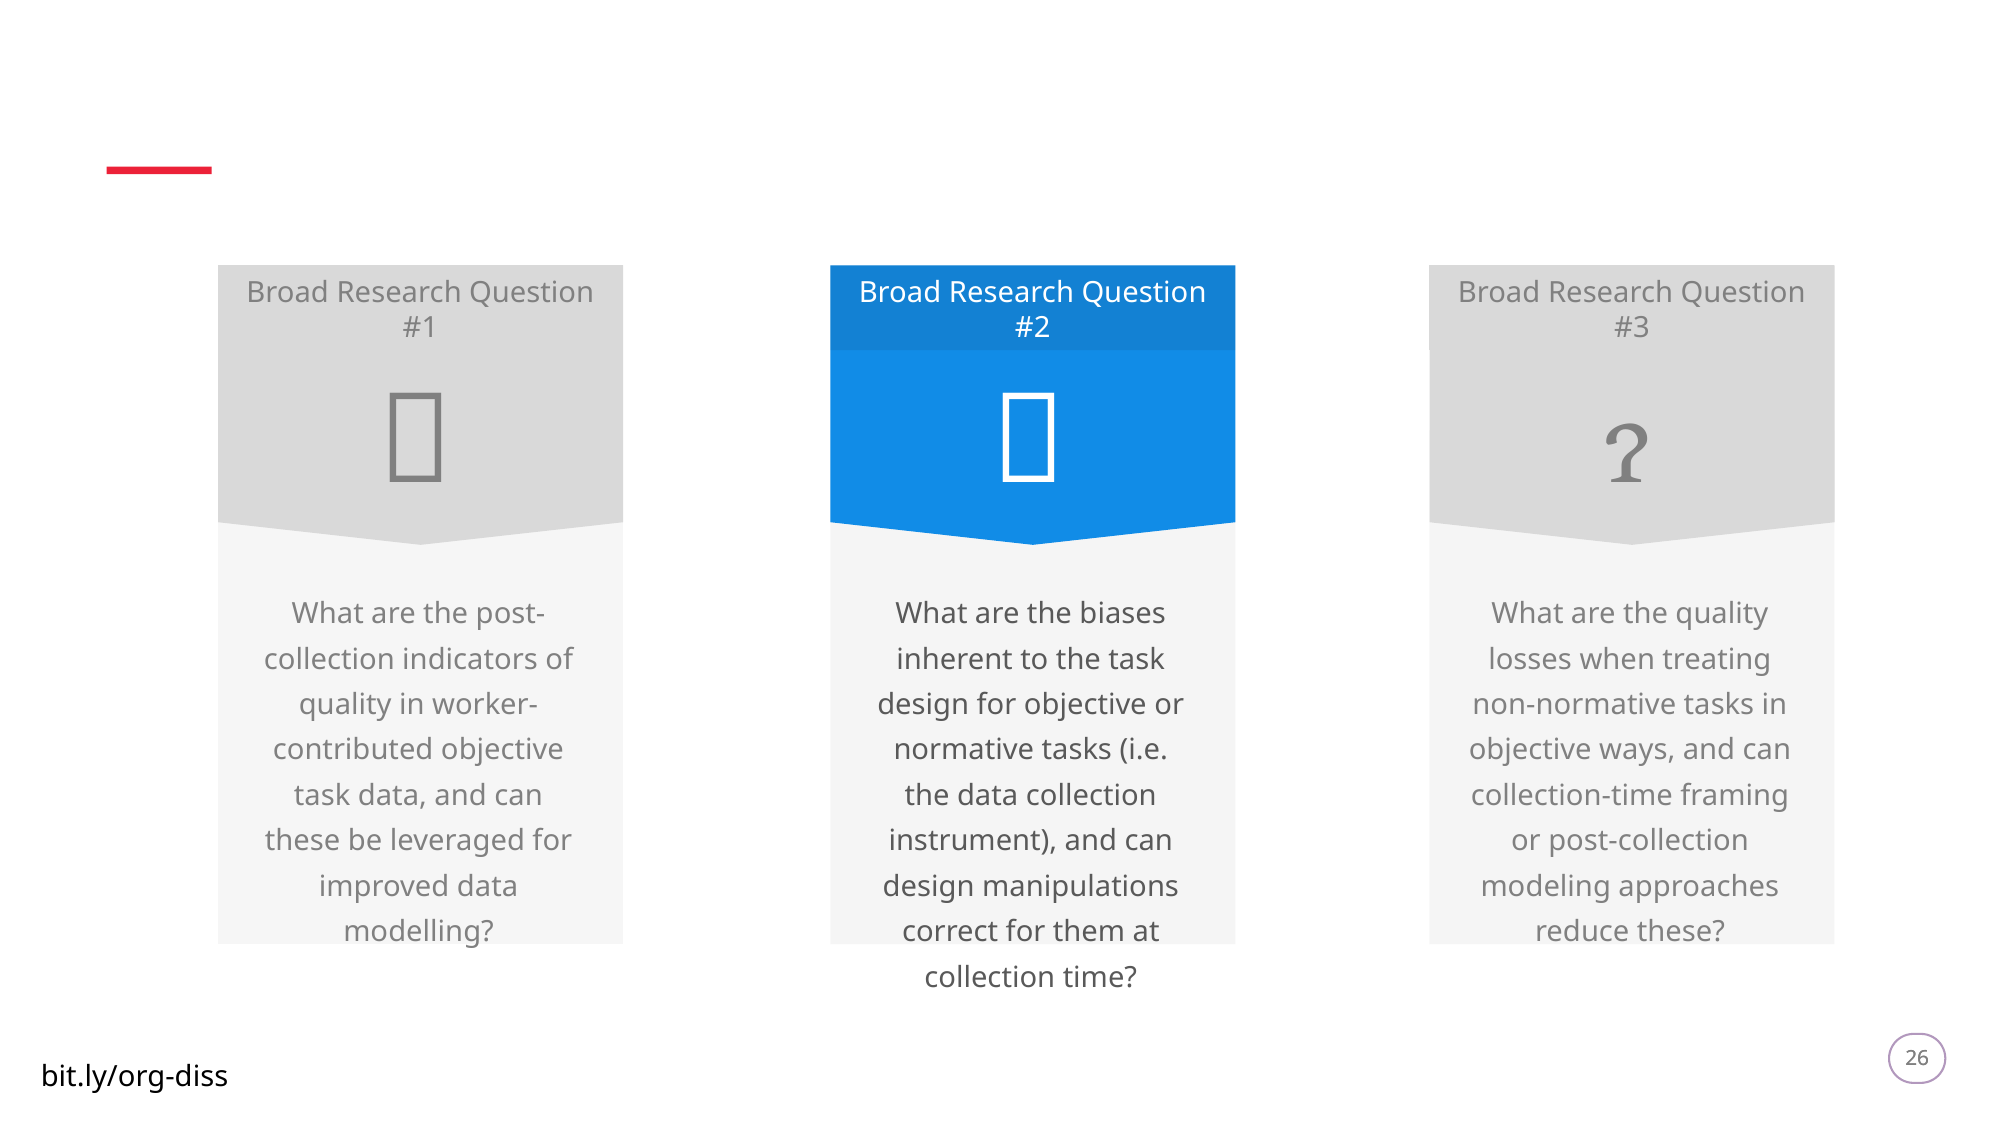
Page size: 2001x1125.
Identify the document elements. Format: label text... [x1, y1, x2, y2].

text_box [830, 545, 1236, 945]
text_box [1429, 265, 1835, 545]
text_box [217, 545, 624, 945]
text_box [1429, 545, 1835, 945]
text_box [217, 265, 624, 545]
text_box 26 [1881, 1026, 1953, 1091]
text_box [830, 265, 1236, 545]
